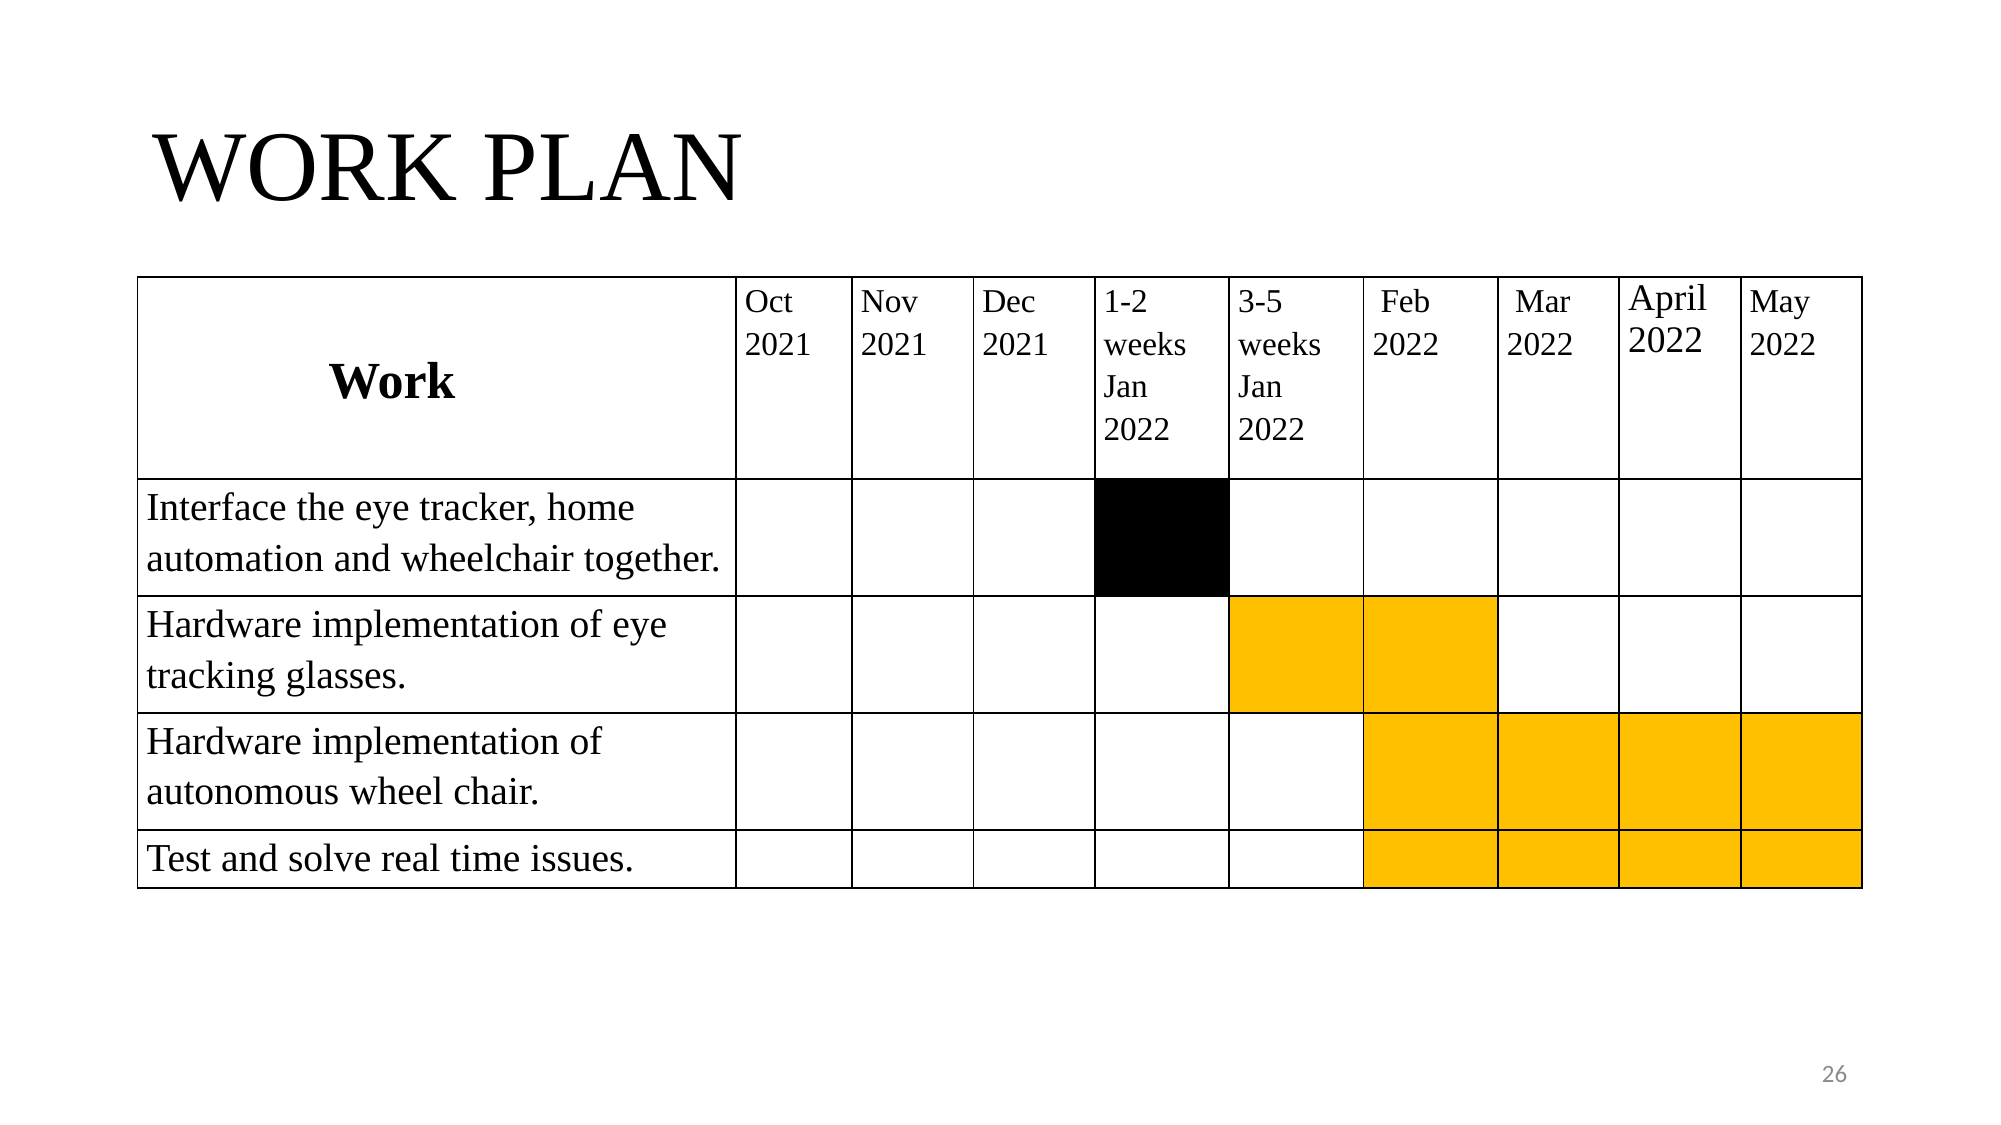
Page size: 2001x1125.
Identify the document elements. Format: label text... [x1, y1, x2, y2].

table_cell [1499, 831, 1618, 887]
table_cell [1620, 831, 1740, 887]
table_header Mar 2022 [1499, 278, 1618, 478]
table_cell [737, 831, 851, 887]
table_cell [1620, 597, 1740, 712]
table_cell [1499, 597, 1618, 712]
table_header Oct 2021 [737, 278, 851, 478]
table_cell Hardware implementation of autonomous wheel chair. [138, 714, 735, 829]
table_header 3-5 weeks Jan 2022 [1230, 278, 1363, 478]
table_cell [1742, 831, 1861, 887]
table_header April 2022 [1620, 278, 1740, 478]
table_cell [1499, 480, 1618, 595]
table_cell [1364, 480, 1497, 595]
table_header May 2022 [1742, 278, 1861, 478]
table_cell [1096, 831, 1228, 887]
table_cell [974, 597, 1094, 712]
table_cell [974, 480, 1094, 595]
table_cell [1230, 597, 1363, 712]
table_cell [1364, 597, 1497, 712]
table_cell [853, 714, 973, 829]
table_cell [1096, 597, 1228, 712]
slide_number 26 [1412, 1042, 1863, 1103]
table_cell [1742, 480, 1861, 595]
table_cell [974, 714, 1094, 829]
table_cell [1230, 480, 1363, 595]
table_cell [853, 831, 973, 887]
table_cell [974, 831, 1094, 887]
title WORK PLAN [137, 59, 1863, 276]
table_cell [1620, 480, 1740, 595]
table_cell [1364, 831, 1497, 887]
table_cell [1230, 714, 1363, 829]
table_cell Interface the eye tracker, home automation and wheelchair together. [138, 480, 735, 595]
table_cell Test and solve real time issues. [138, 831, 735, 887]
table_cell [737, 597, 851, 712]
table_header Dec 2021 [974, 278, 1094, 478]
table_header Work [138, 278, 735, 478]
table_cell [737, 714, 851, 829]
table_cell [1499, 714, 1618, 829]
table_cell [1364, 714, 1497, 829]
table_cell [1096, 480, 1228, 595]
table_cell [1742, 714, 1861, 829]
table_header 1-2 weeks Jan 2022 [1096, 278, 1228, 478]
table_cell [1620, 714, 1740, 829]
table_cell [853, 480, 973, 595]
table_cell [1096, 714, 1228, 829]
table_header Nov 2021 [853, 278, 973, 478]
table_cell [737, 480, 851, 595]
table_cell [1742, 597, 1861, 712]
table_cell [853, 597, 973, 712]
table_cell [1230, 831, 1363, 887]
table_header Feb 2022 [1364, 278, 1497, 478]
table_cell Hardware implementation of eye tracking glasses. [138, 597, 735, 712]
